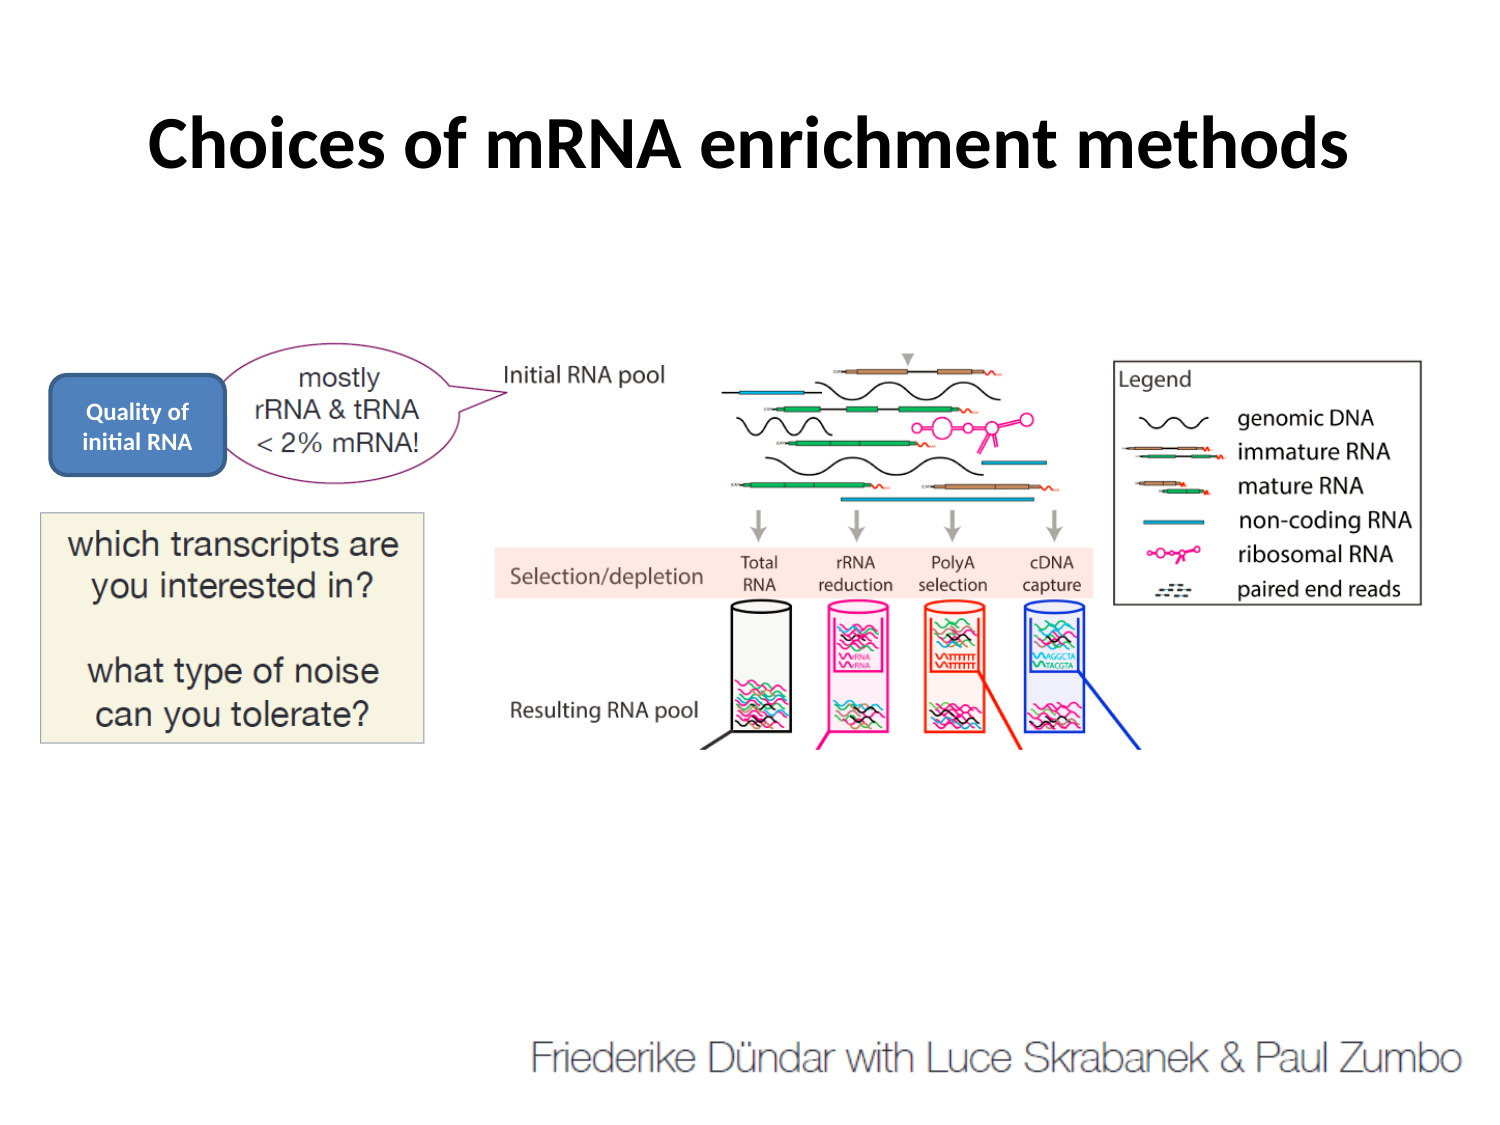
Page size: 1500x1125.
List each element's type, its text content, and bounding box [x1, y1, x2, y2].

title Choices of mRNA enrichment methods [75, 45, 1425, 233]
picture [37, 337, 1429, 838]
picture [524, 1037, 1465, 1082]
